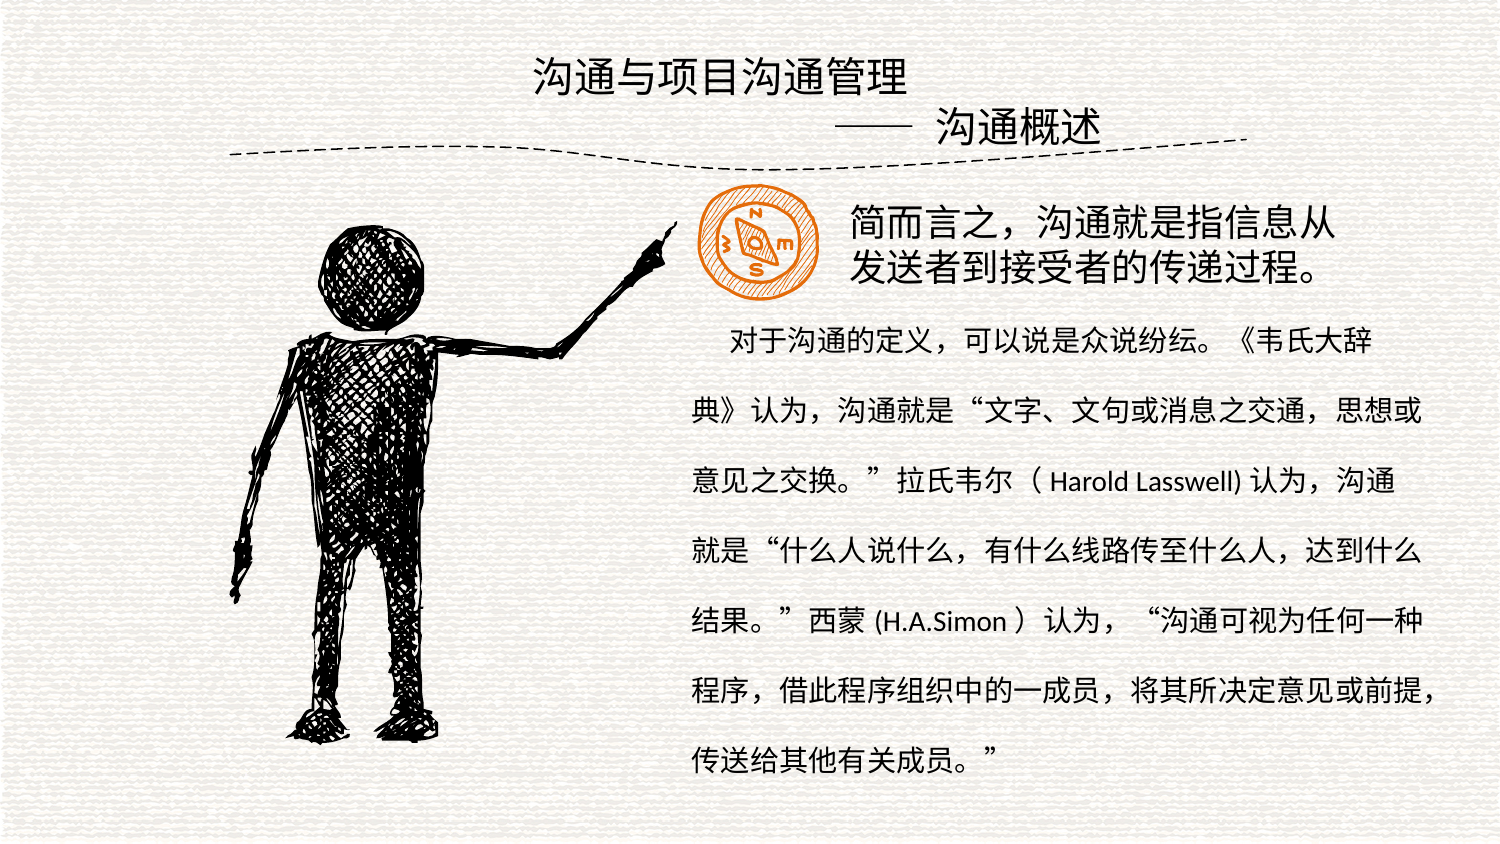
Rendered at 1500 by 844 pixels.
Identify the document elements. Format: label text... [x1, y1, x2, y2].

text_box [229, 43, 1247, 170]
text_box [225, 220, 678, 746]
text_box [697, 183, 820, 301]
text_box 简而言之，沟通就是指信息从发送者到接受者的传递过程。 [834, 192, 1375, 297]
picture [0, 0, 1500, 844]
text_box 对于沟通的定义，可以说是众说纷纭。《韦氏大辞典》认为，沟通就是“文字、文句或消息之交通，思想或意见之交换。”拉氏韦尔（Harold Lasswell)认为，沟通就是“什么人说什么，有什么线路传至什么人，达到什么结果。”西蒙(H.A.Simon）认为，“沟通可视为任何一种程序，借此程序组织中的一成员，将其所决定意见或前提，传送给其他有关成员。” [676, 280, 1440, 785]
